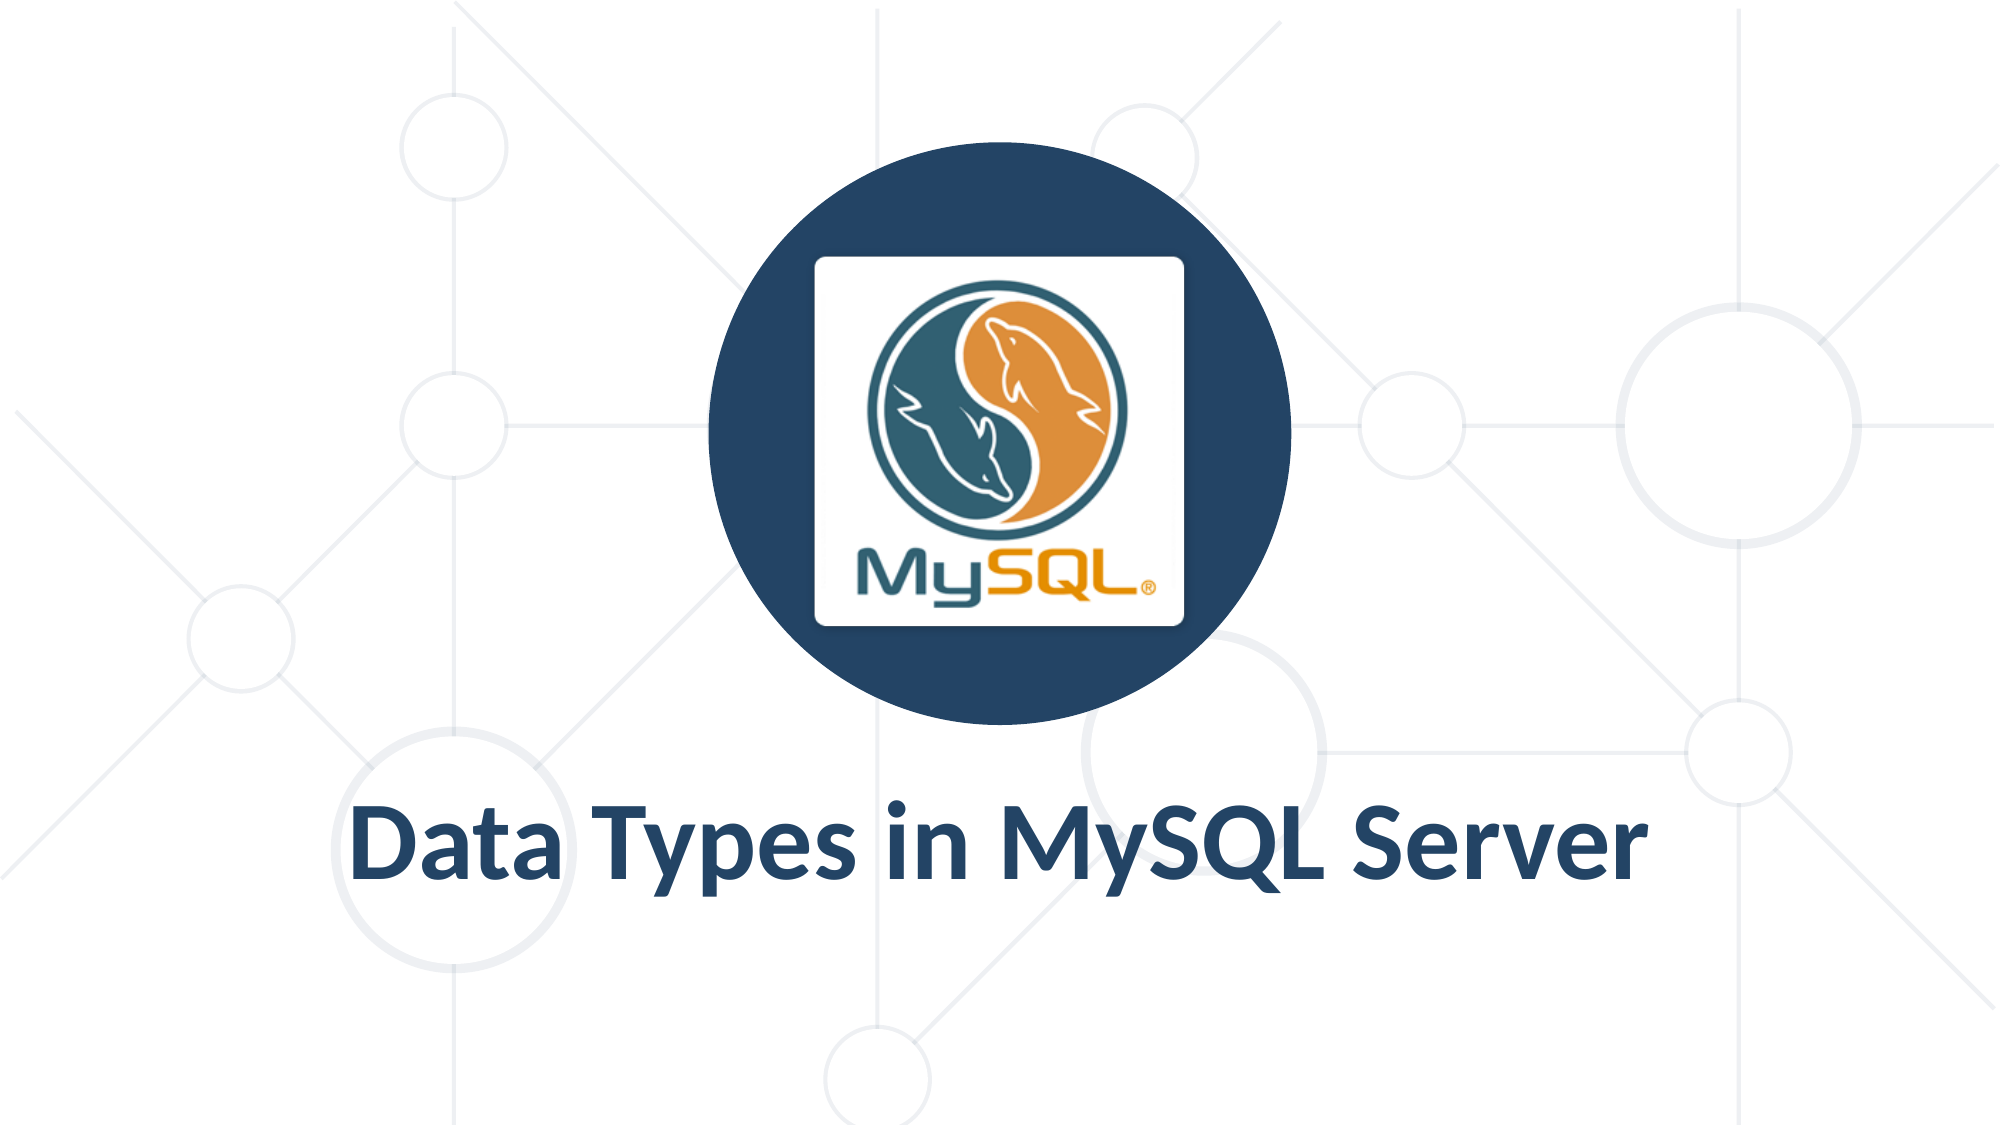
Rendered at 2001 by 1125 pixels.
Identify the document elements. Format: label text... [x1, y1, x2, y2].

title Data Types in MySQL Server [100, 771, 1900, 898]
picture [786, 227, 1214, 655]
